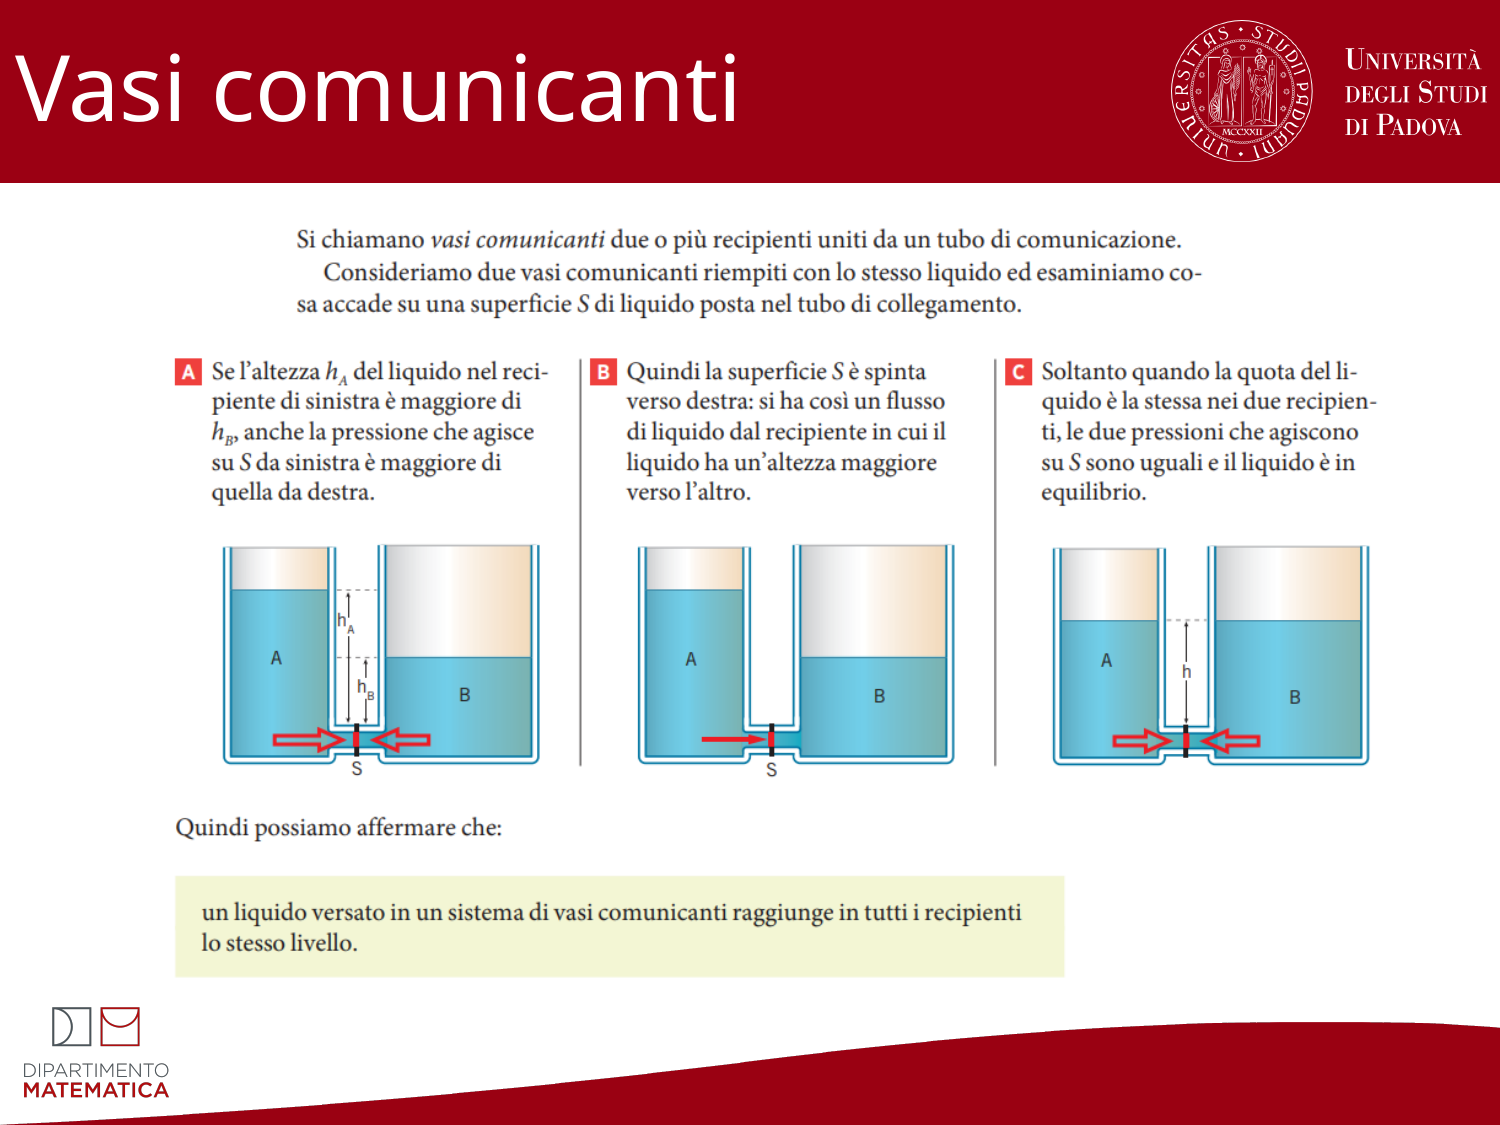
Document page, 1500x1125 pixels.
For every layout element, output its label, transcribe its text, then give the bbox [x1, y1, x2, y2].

picture [0, 1007, 1500, 1125]
title Vasi comunicanti [0, 0, 1159, 183]
picture [148, 211, 1386, 989]
picture [1171, 20, 1487, 162]
